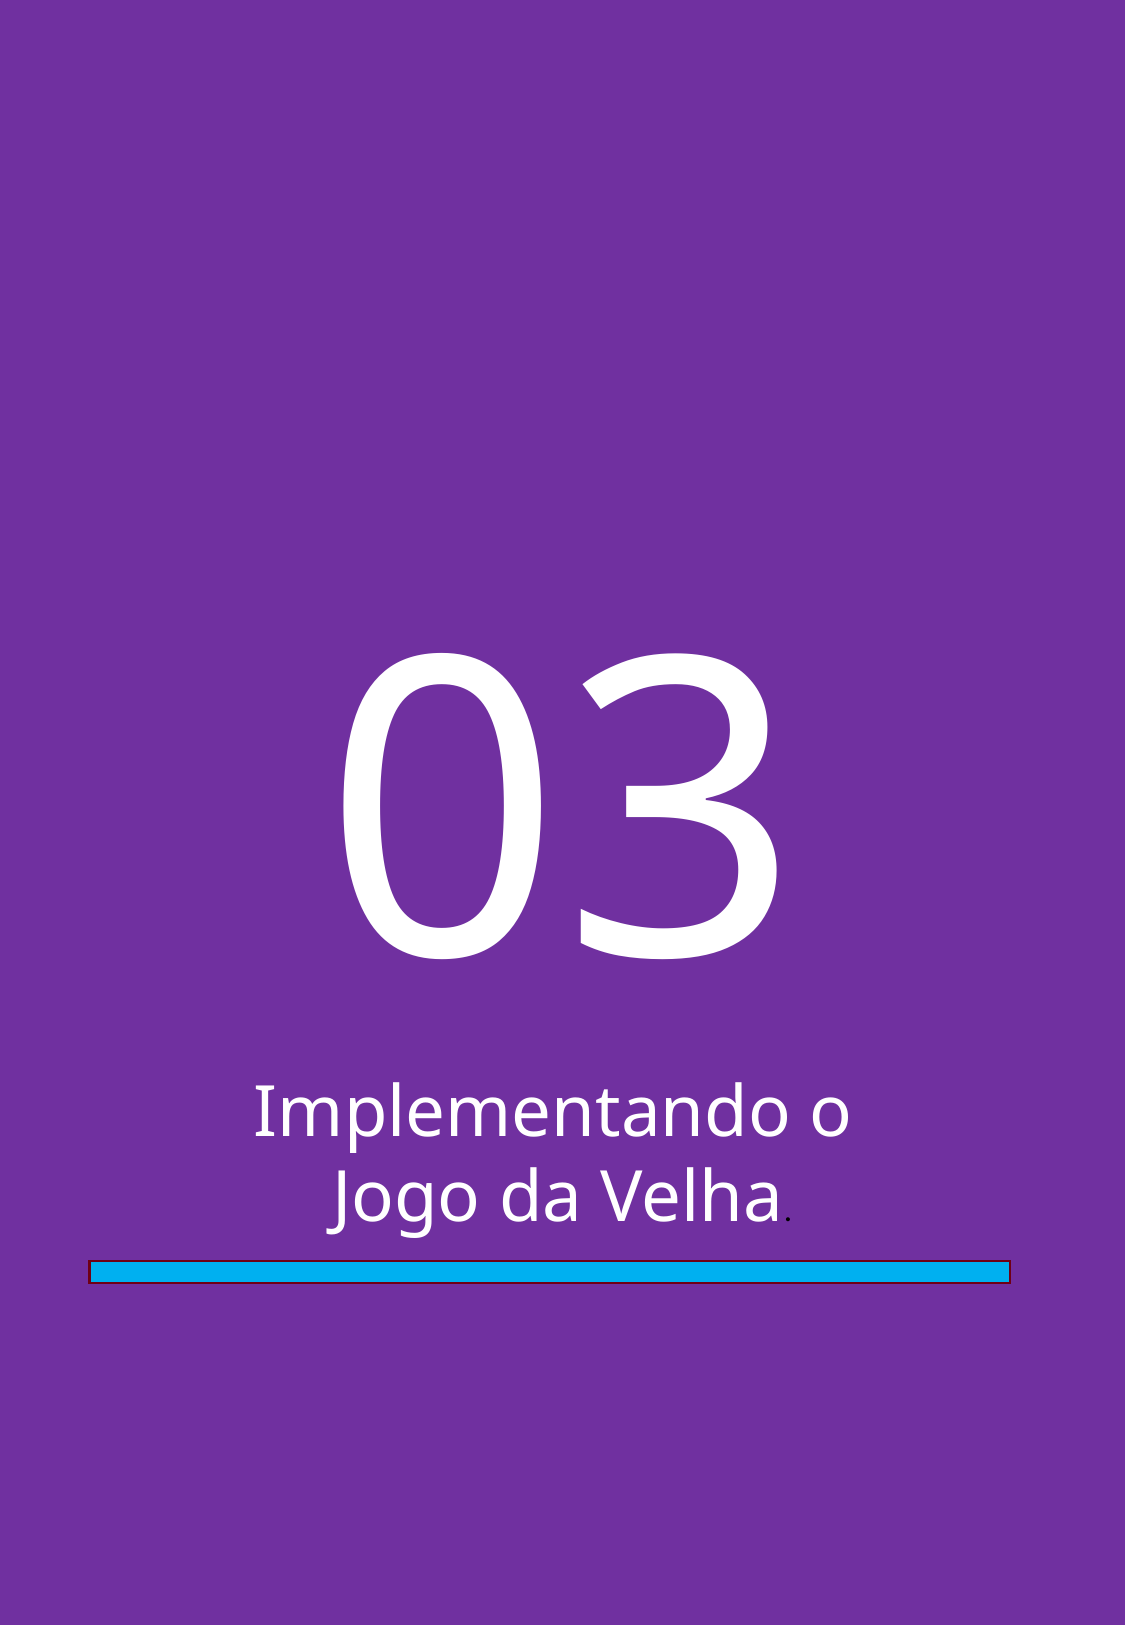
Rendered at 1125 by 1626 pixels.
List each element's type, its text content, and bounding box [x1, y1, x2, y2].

text_box Implementando o Jogo da Velha. [239, 1058, 886, 1260]
text_box [0, 0, 1125, 1625]
text_box 03 [309, 531, 816, 1047]
text_box [88, 1260, 1011, 1284]
